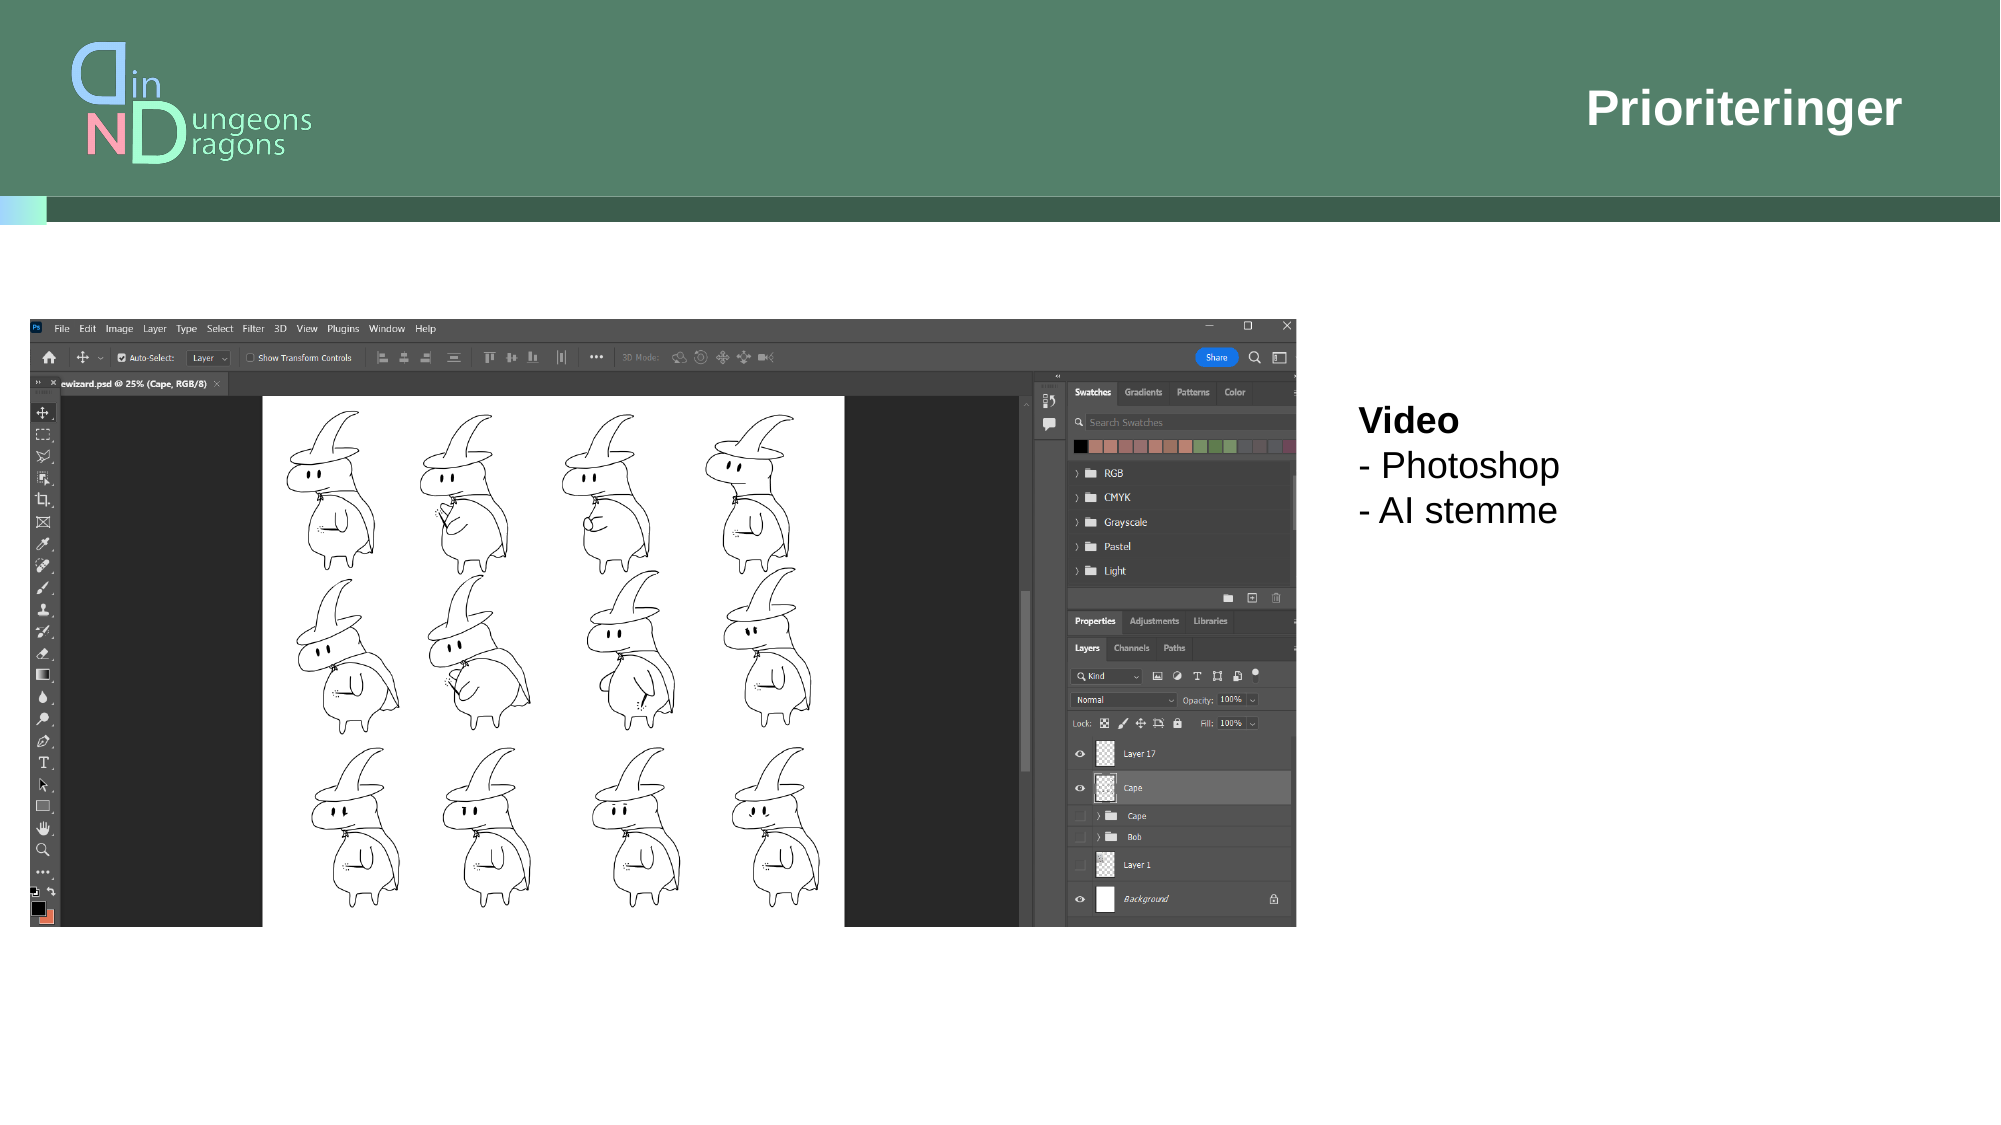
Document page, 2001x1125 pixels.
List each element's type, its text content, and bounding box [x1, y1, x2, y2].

picture [67, 24, 324, 170]
text_box Video - Photoshop - AI stemme [1343, 388, 1813, 539]
text_box [48, 195, 2000, 223]
text_box Prioriteringer [1530, 68, 1933, 143]
text_box [0, 0, 2000, 195]
text_box [0, 195, 48, 226]
picture [29, 311, 1297, 927]
